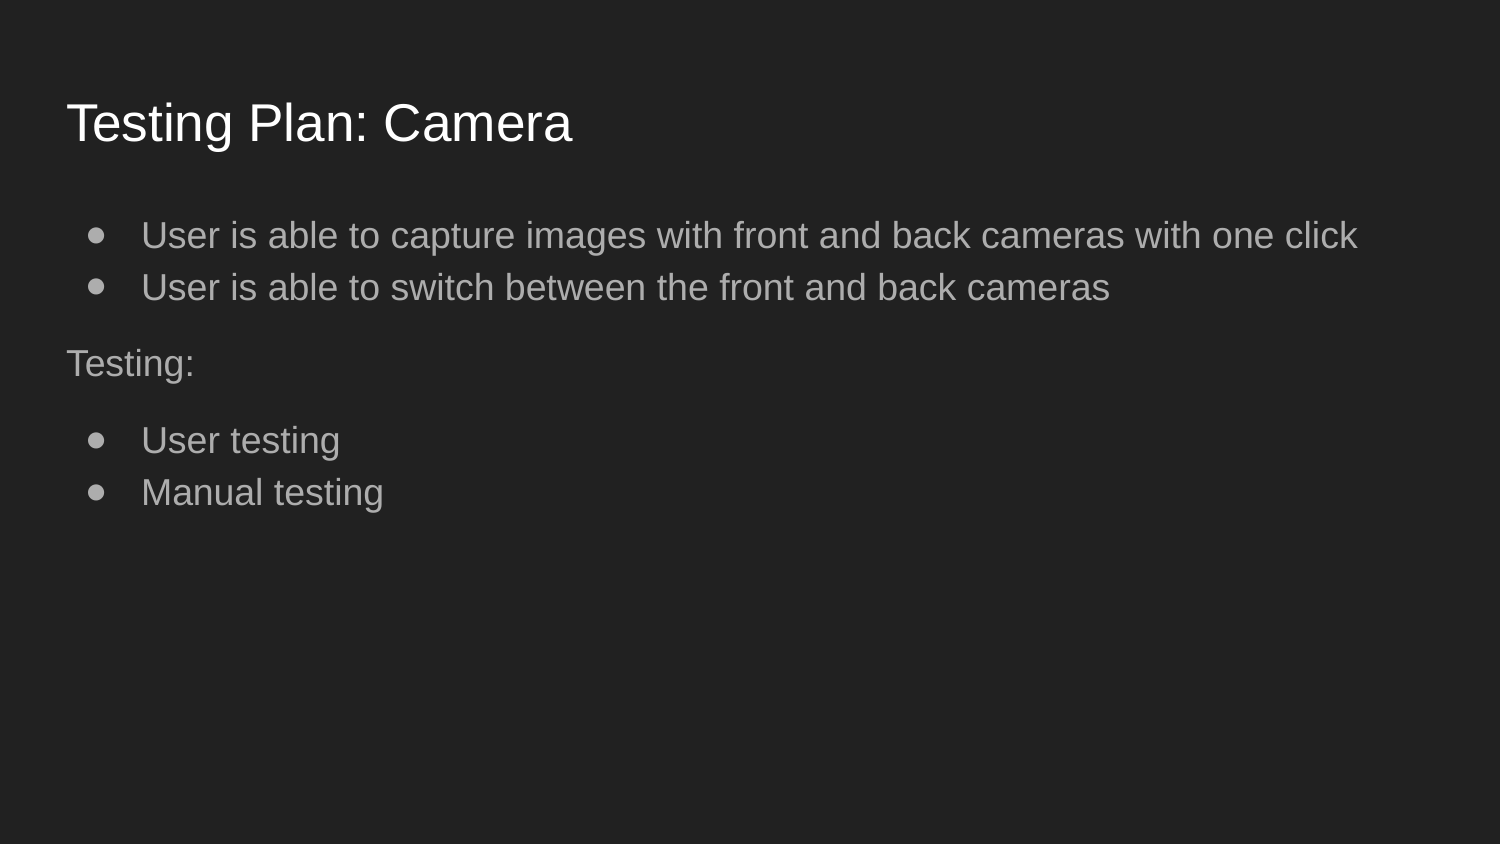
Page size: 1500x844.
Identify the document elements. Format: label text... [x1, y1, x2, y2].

title Testing Plan: Camera [51, 72, 1449, 167]
list User is able to capture images with front and back cameras with one click User is able to switch between the front and back cameras Testing: User testing Manual testing [51, 189, 1449, 750]
